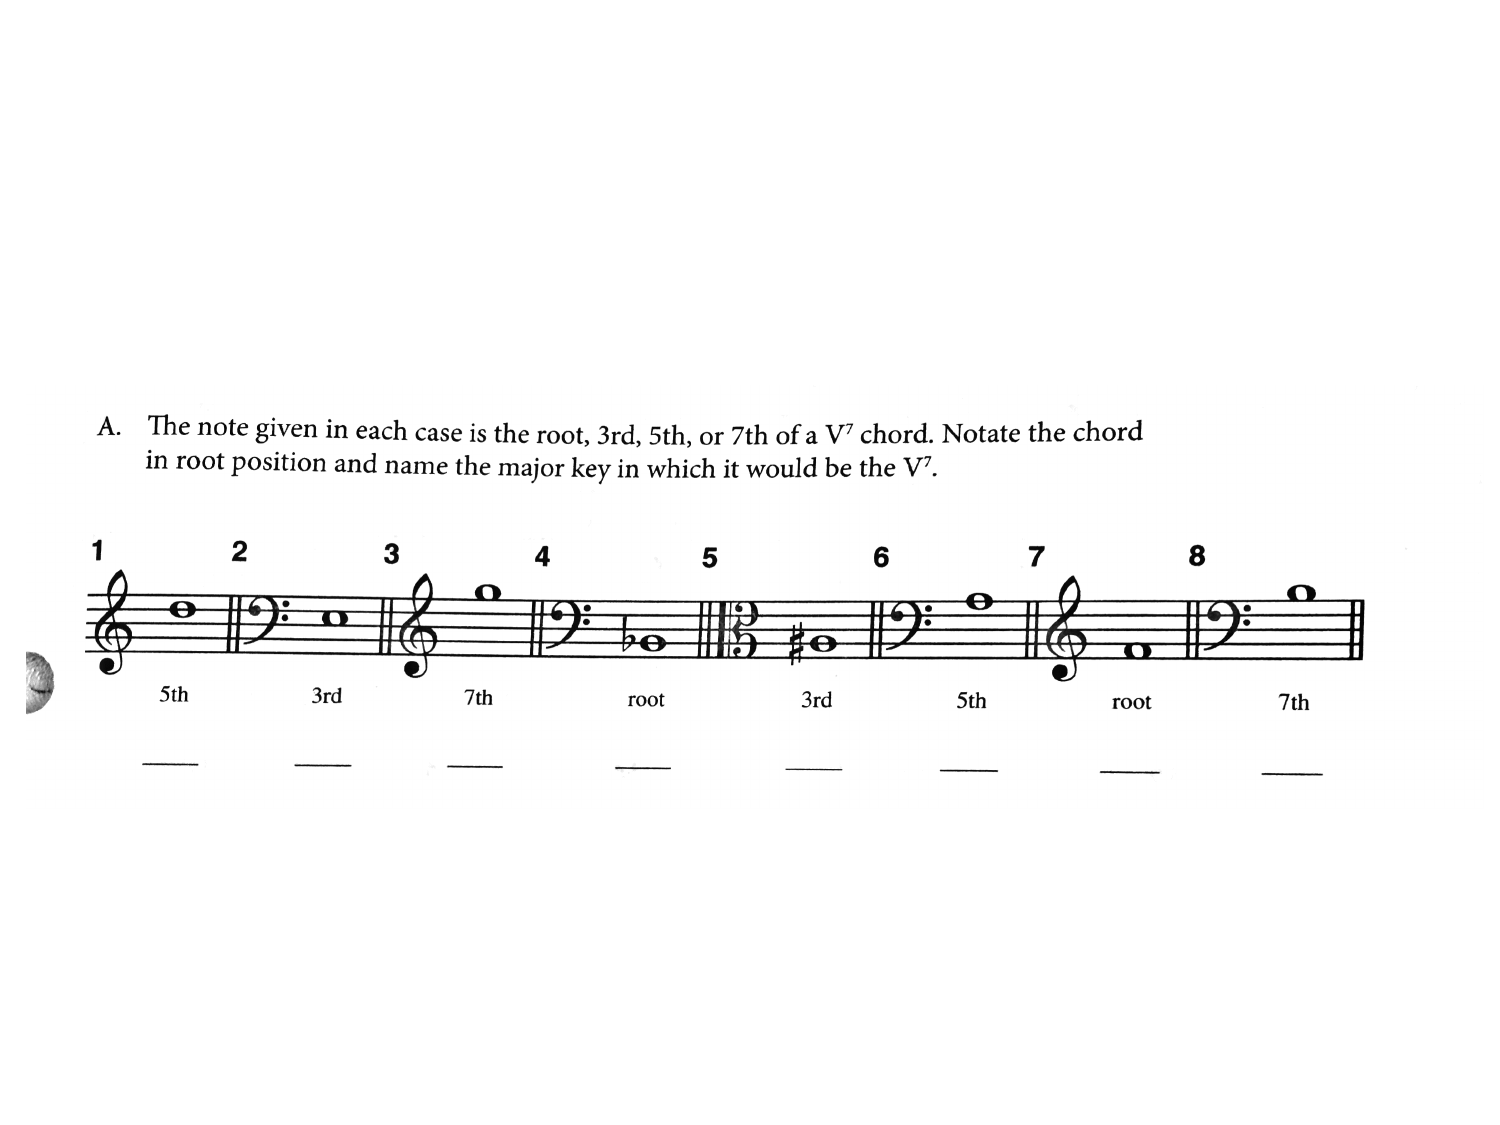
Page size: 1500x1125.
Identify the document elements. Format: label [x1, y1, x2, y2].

list [26, 385, 1484, 810]
